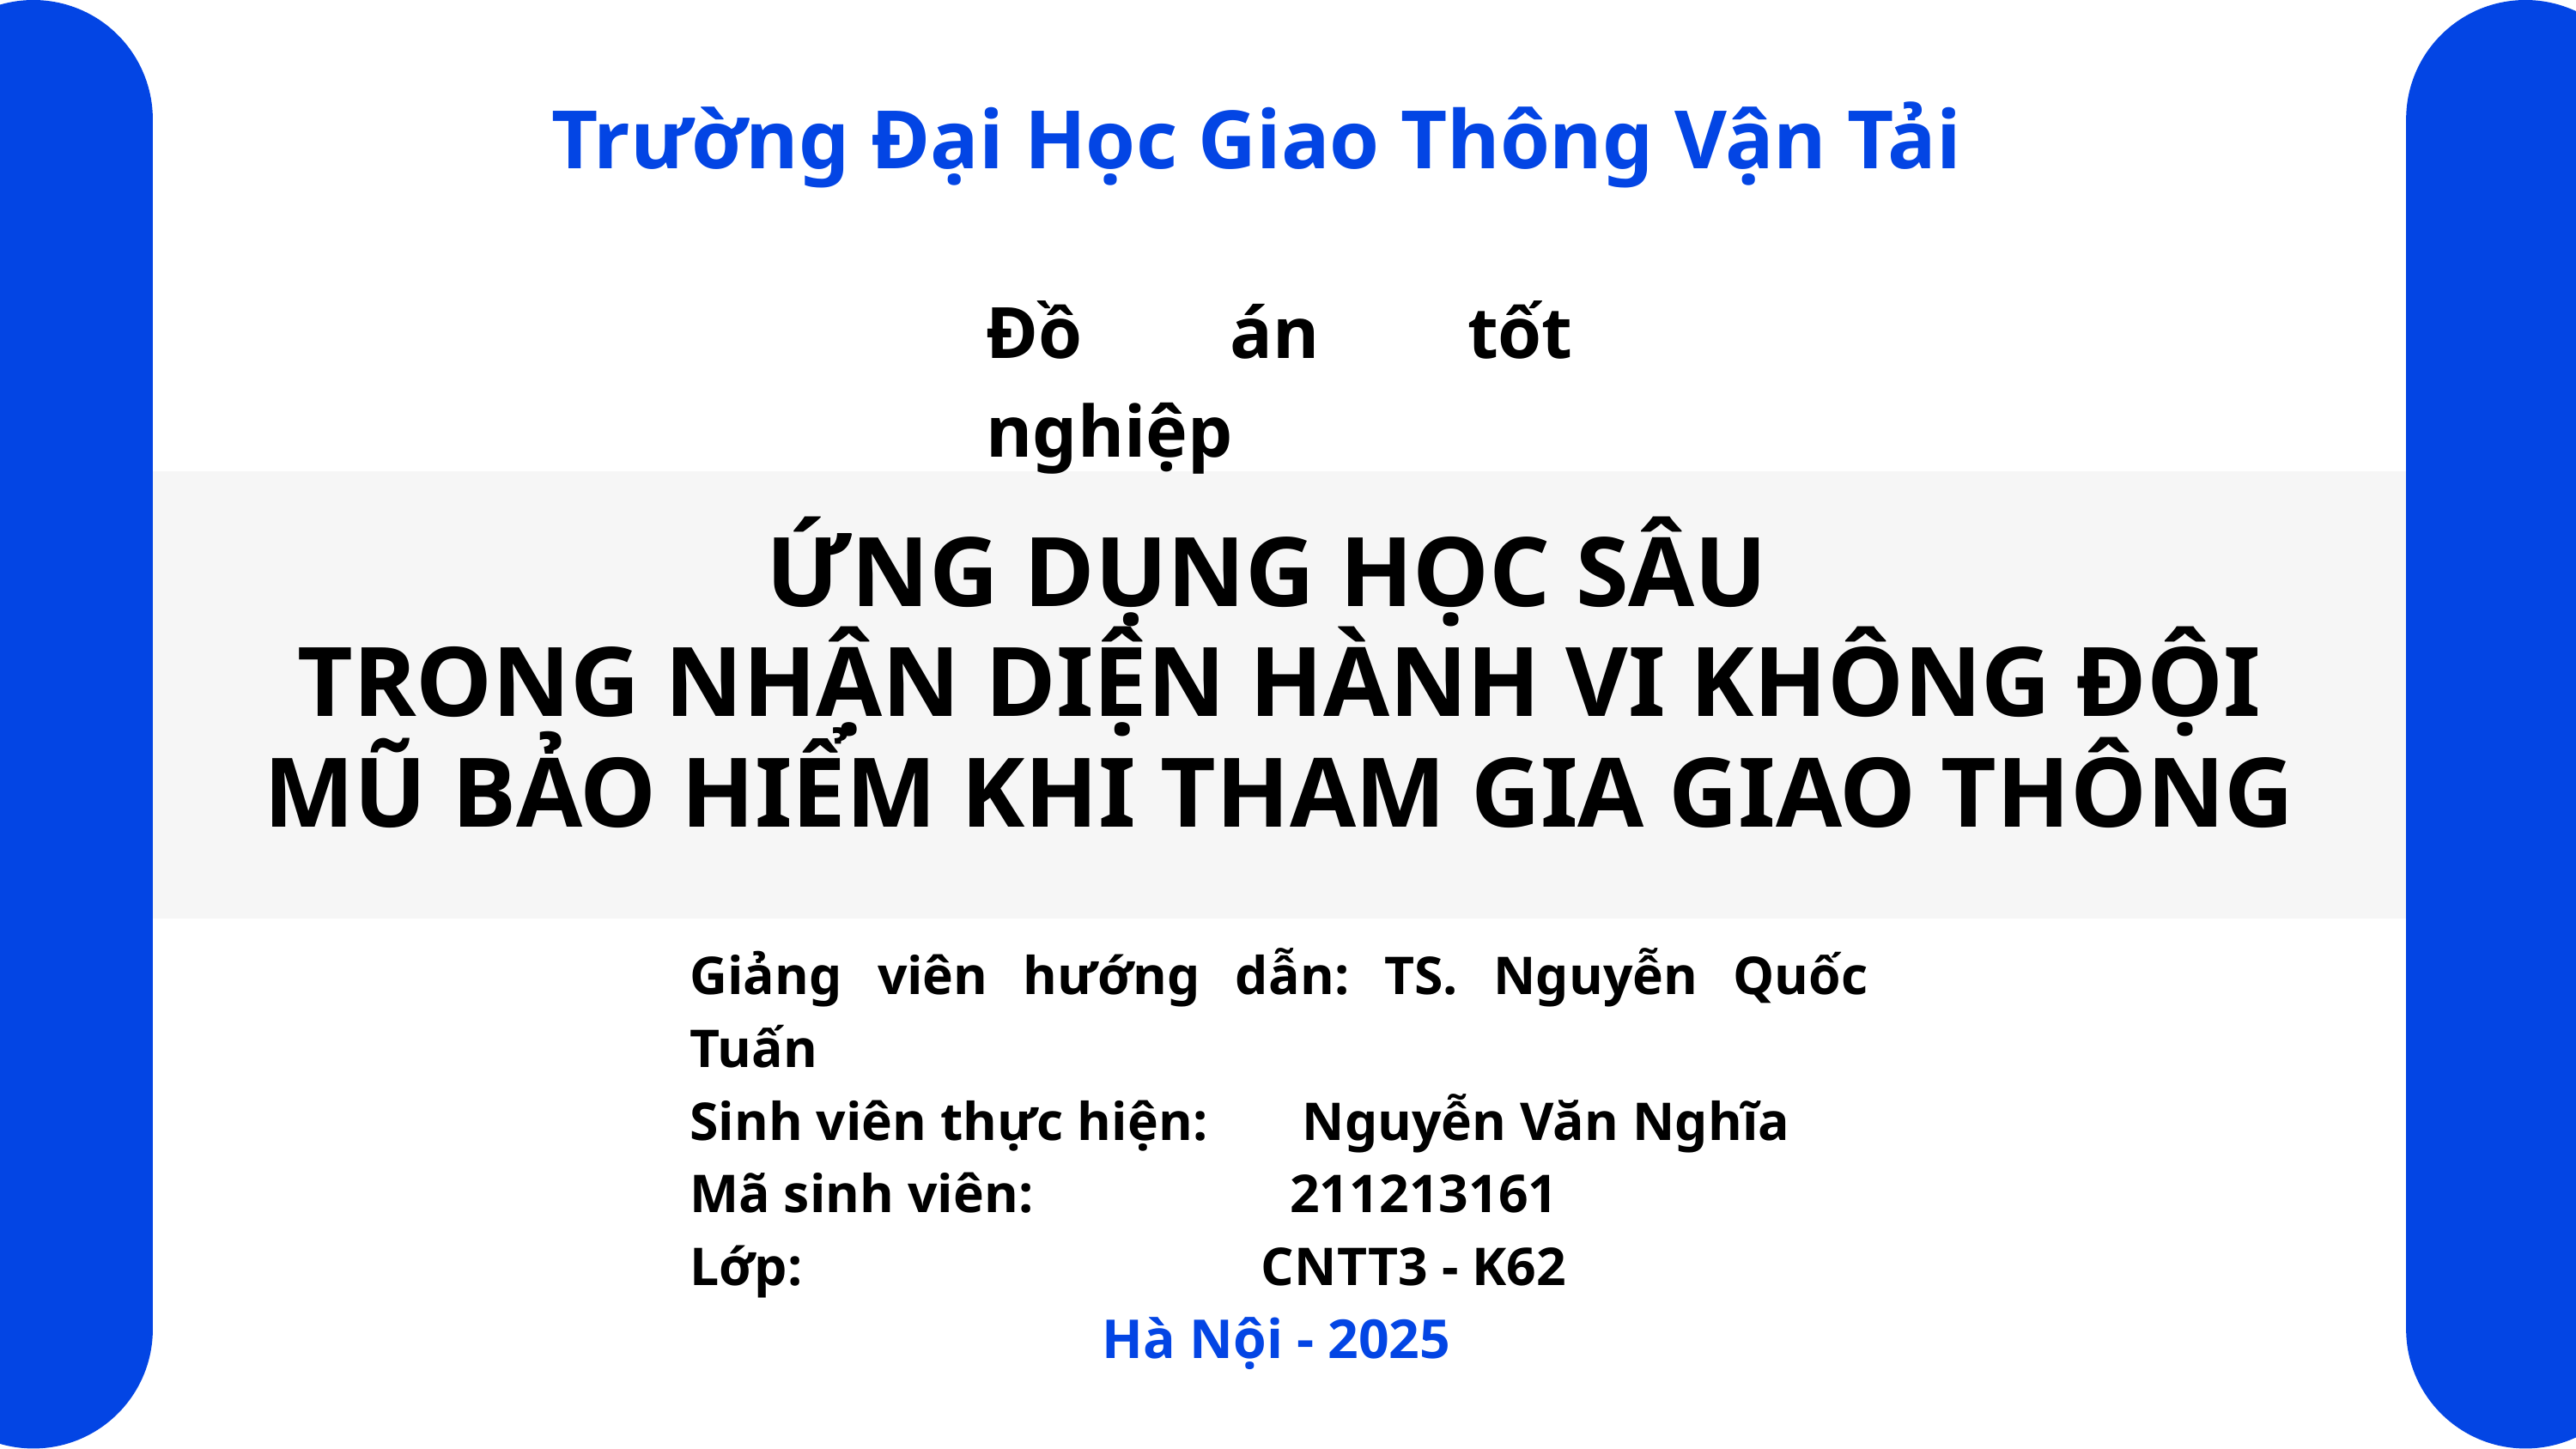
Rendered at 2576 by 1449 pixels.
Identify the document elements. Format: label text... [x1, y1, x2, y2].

text_box Trường Đại Học Giao Thông Vận Tải [551, 72, 2025, 185]
text_box Đồ án tốt nghiệp [986, 273, 1573, 470]
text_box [0, 0, 154, 1449]
text_box Giảng viên hướng dẫn: TS. Nguyễn Quốc Tuấn Sinh viên thực hiện: Nguyễn Văn Nghĩa Mã sinh viên: 211213161 Lớp: CNTT3 - K62 [690, 931, 1869, 1296]
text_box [159, 470, 2402, 919]
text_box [2405, 0, 2576, 1449]
text_box Hà Nội - 2025 [1102, 1294, 1457, 1370]
